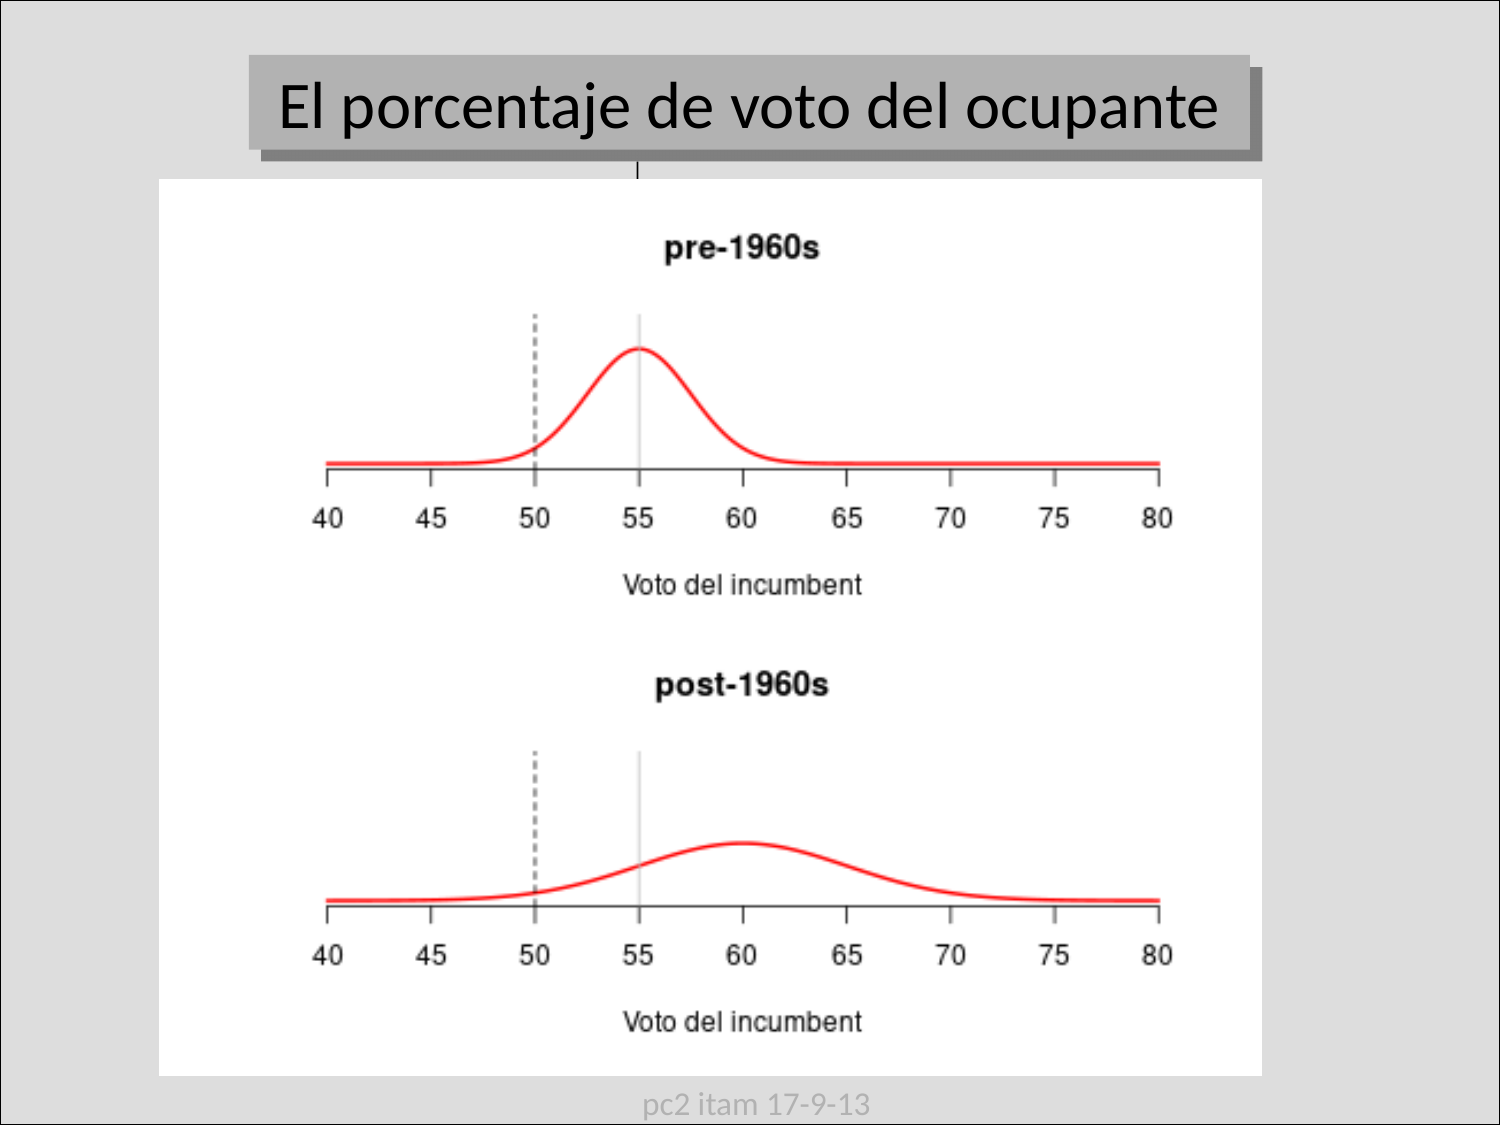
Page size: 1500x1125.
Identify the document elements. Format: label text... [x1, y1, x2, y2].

text_box El porcentaje de voto del ocupante [248, 54, 1250, 150]
picture [159, 179, 1263, 1076]
